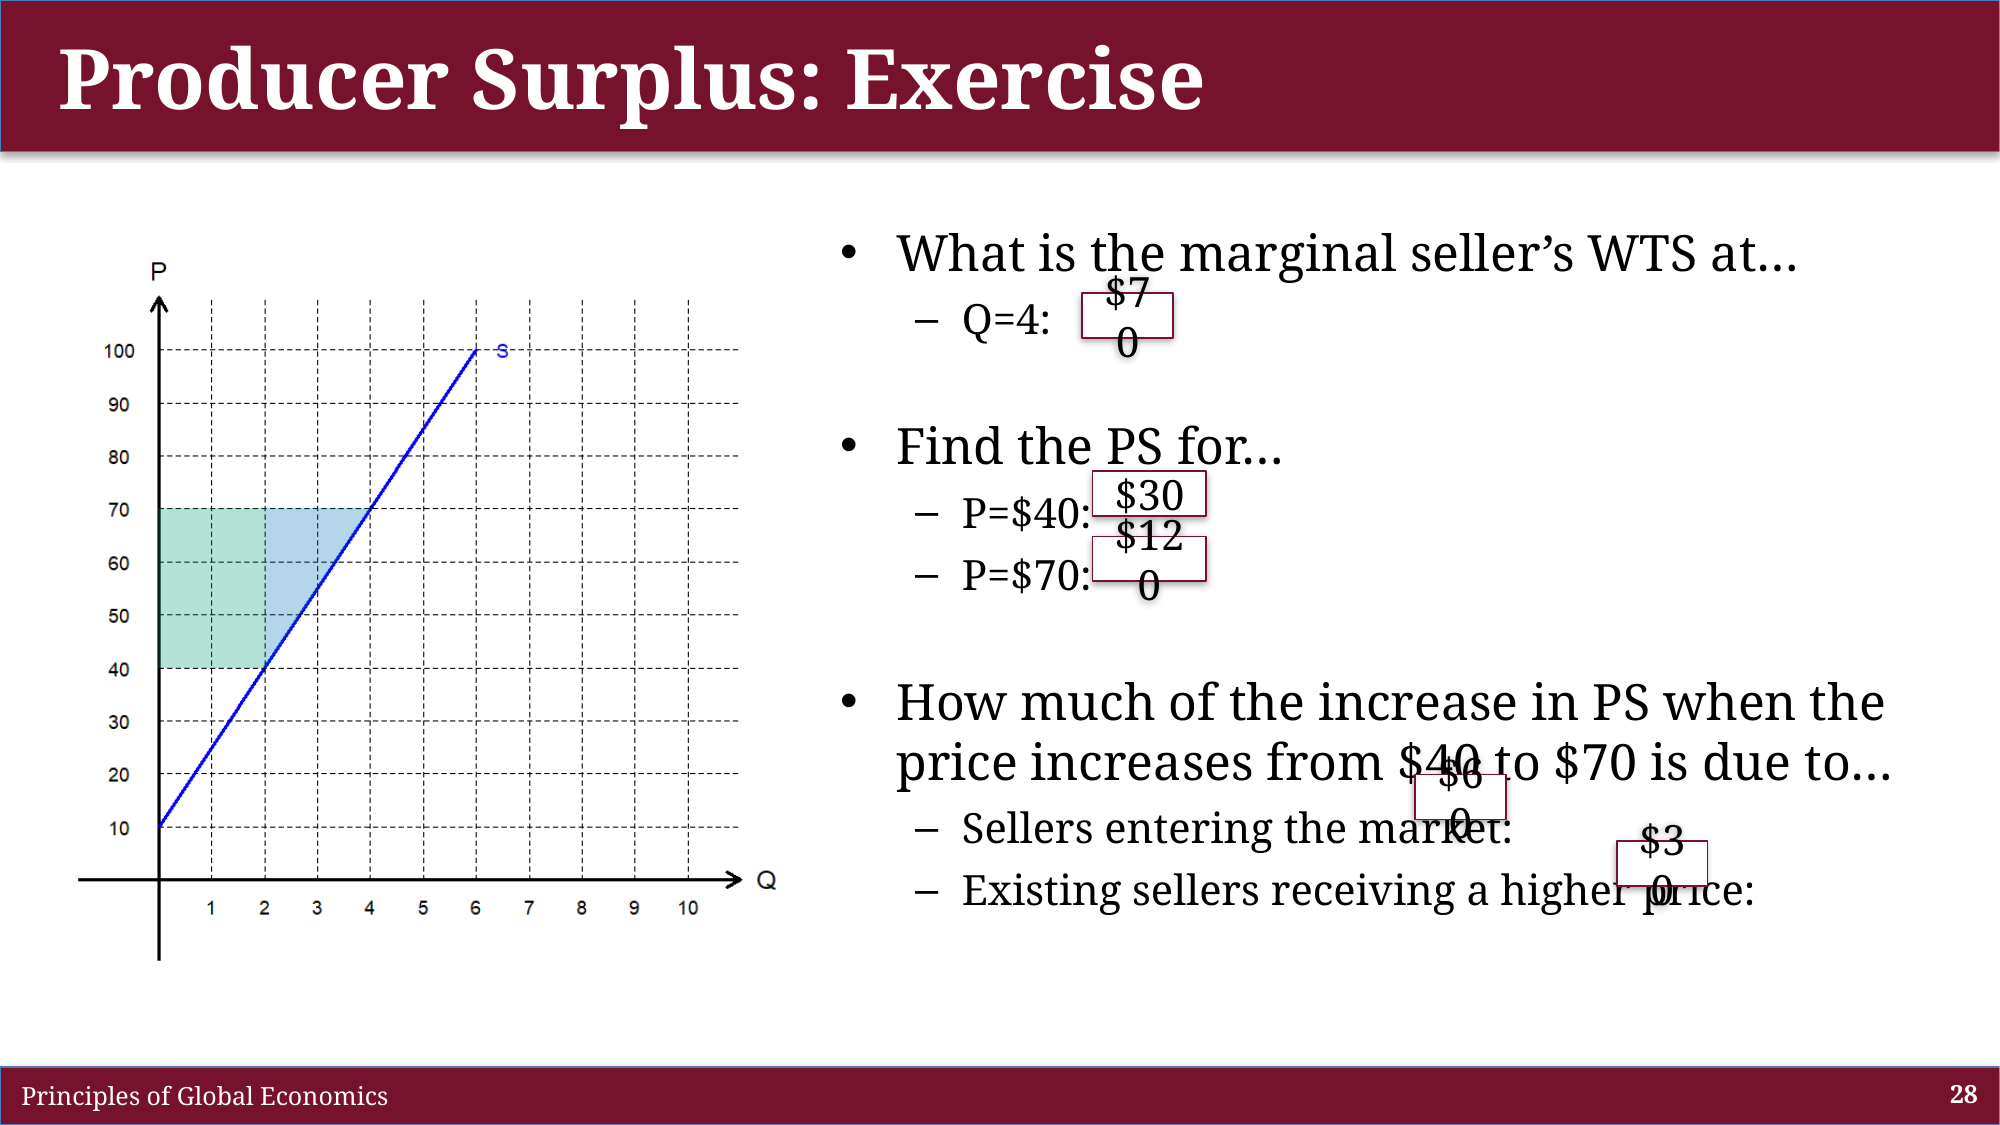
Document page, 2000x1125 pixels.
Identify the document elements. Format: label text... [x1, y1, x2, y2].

text_box $60 [1414, 774, 1507, 820]
picture [74, 213, 826, 964]
title Producer Surplus: Exercise [0, 0, 2000, 152]
text_box $30 [1092, 470, 1207, 517]
text_box $120 [1092, 536, 1207, 582]
footer Principles of Global Economics [0, 1066, 475, 1125]
list What is the marginal seller’s WTS at… Q=4: Find the PS for… P=$40: P=$70: How much of the increase in PS when the price increases from $40 to $70 is due to… Sellers entering the market: Existing sellers receiving a higher price: [825, 213, 1925, 1047]
slide_number 28 [1649, 1066, 2000, 1125]
text_box $70 [1081, 292, 1174, 339]
text_box [475, 1066, 1649, 1125]
text_box $30 [1616, 840, 1708, 887]
